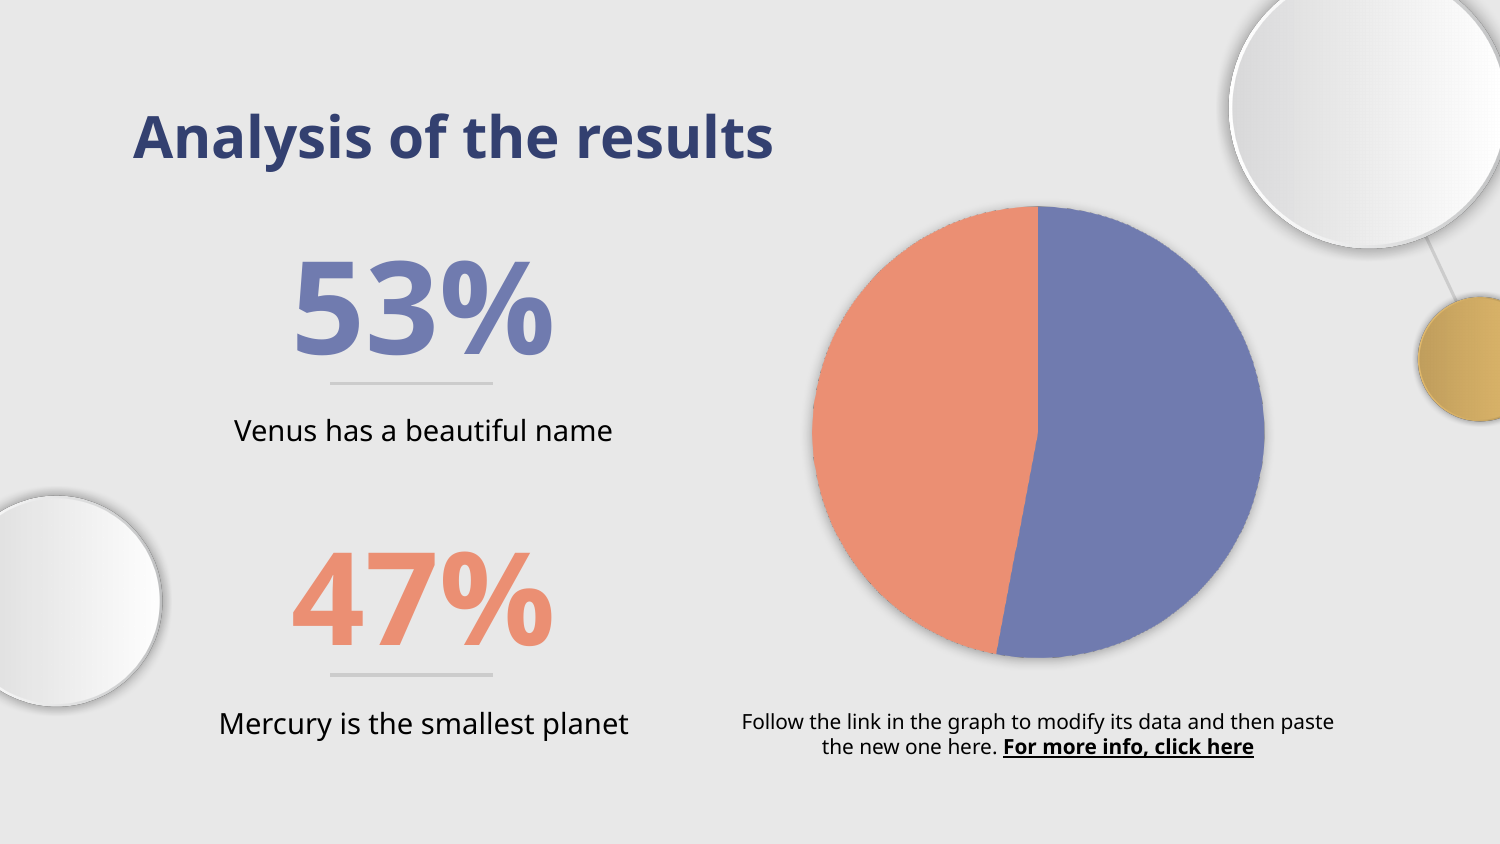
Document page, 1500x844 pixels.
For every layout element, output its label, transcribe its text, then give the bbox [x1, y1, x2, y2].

title Analysis of the results [118, 88, 1382, 182]
title 47% [185, 512, 663, 675]
picture [0, 462, 196, 740]
subtitle Venus has a beautiful name [185, 397, 663, 463]
title 53% [185, 221, 663, 384]
picture [770, 0, 1500, 684]
subtitle Mercury is the smallest planet [185, 690, 663, 756]
text_box Follow the link in the graph to modify its data and then paste the new one here. For more info, click here [717, 707, 1359, 763]
